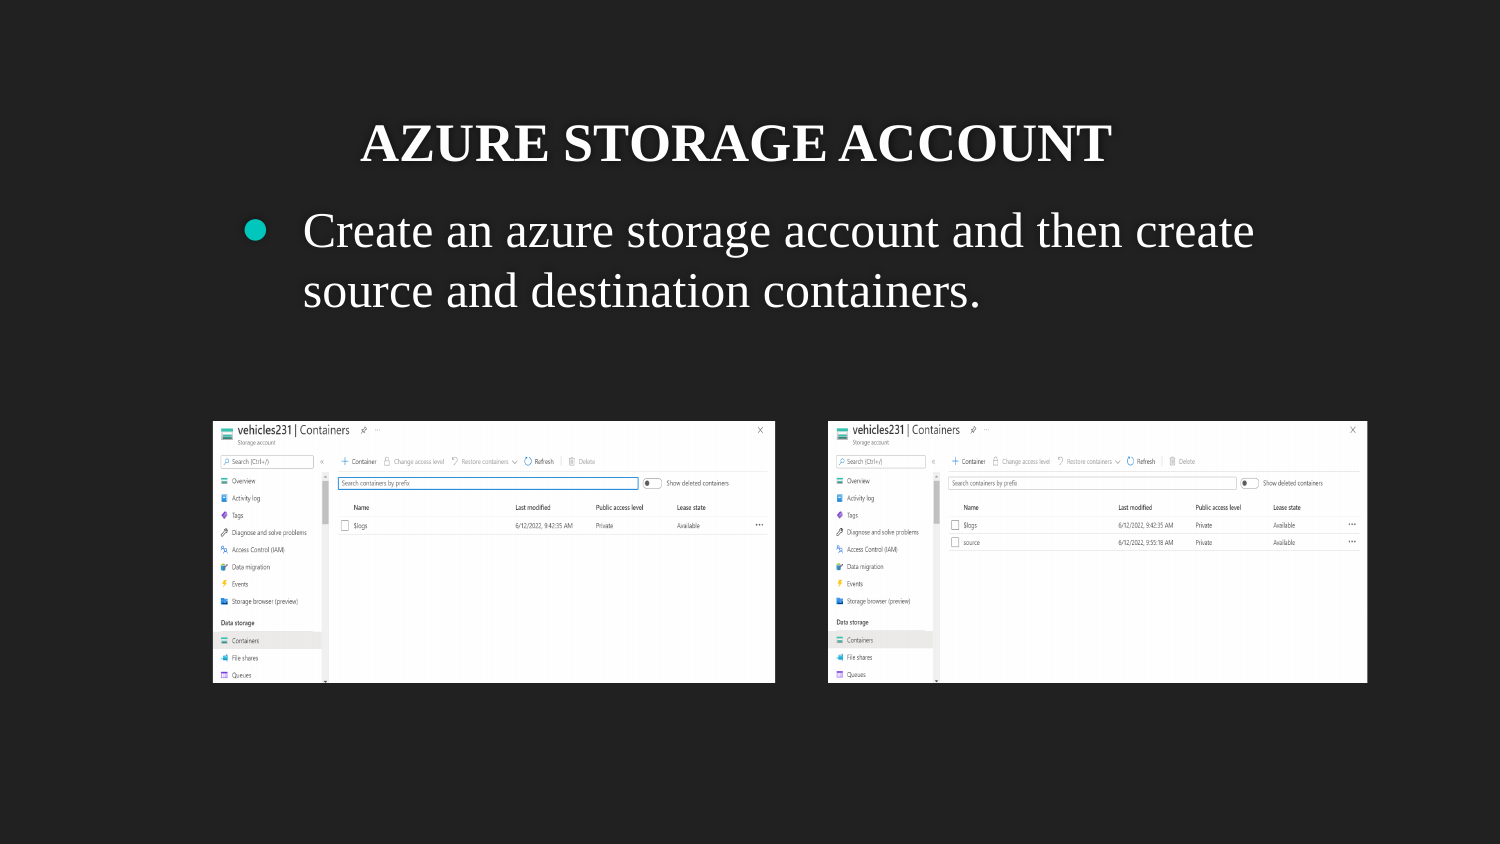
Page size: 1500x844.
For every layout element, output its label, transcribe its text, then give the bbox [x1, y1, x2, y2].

title AZURE STORAGE ACCOUNT [345, 92, 1500, 243]
picture [212, 421, 776, 683]
list Create an azure storage account and then create source and destination containers. [212, 182, 1368, 826]
picture [827, 421, 1368, 683]
